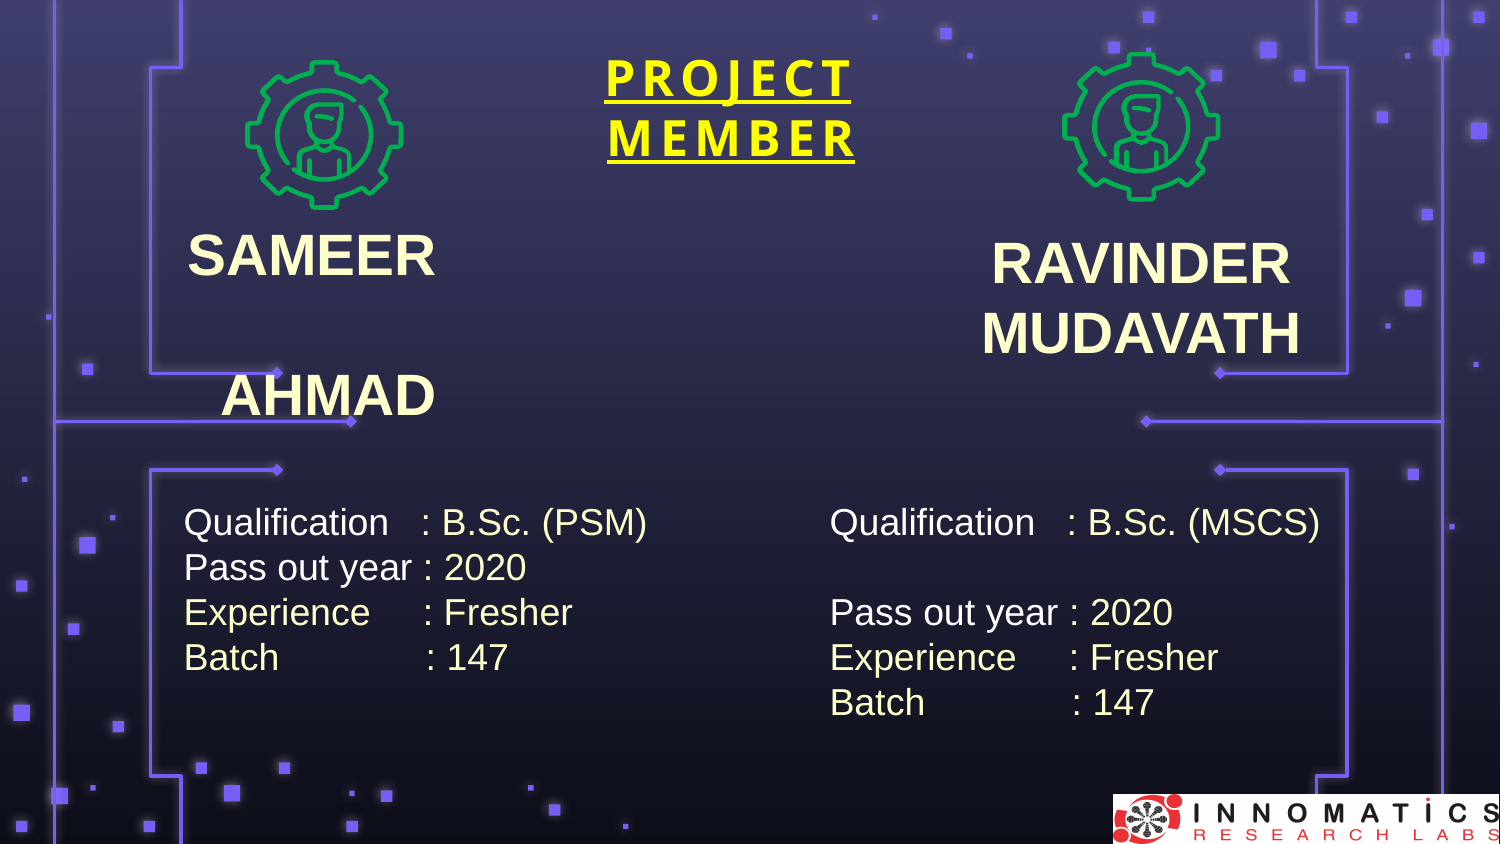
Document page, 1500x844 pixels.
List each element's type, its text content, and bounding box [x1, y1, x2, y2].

title PROJECT MEMBER [499, 56, 963, 157]
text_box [1061, 51, 1221, 202]
text_box SAMEER AHMAD [168, 209, 505, 435]
text_box RAVINDER MUDAVATH [943, 218, 1340, 373]
picture [1113, 793, 1499, 844]
text_box Qualification : B.Sc. (MSCS) Pass out year : 2020 Experience : Fresher Batch : 147 [814, 490, 1340, 776]
text_box Qualification : B.Sc. (PSM) Pass out year : 2020 Experience : Fresher Batch : 147 [168, 490, 814, 686]
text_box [244, 59, 404, 211]
